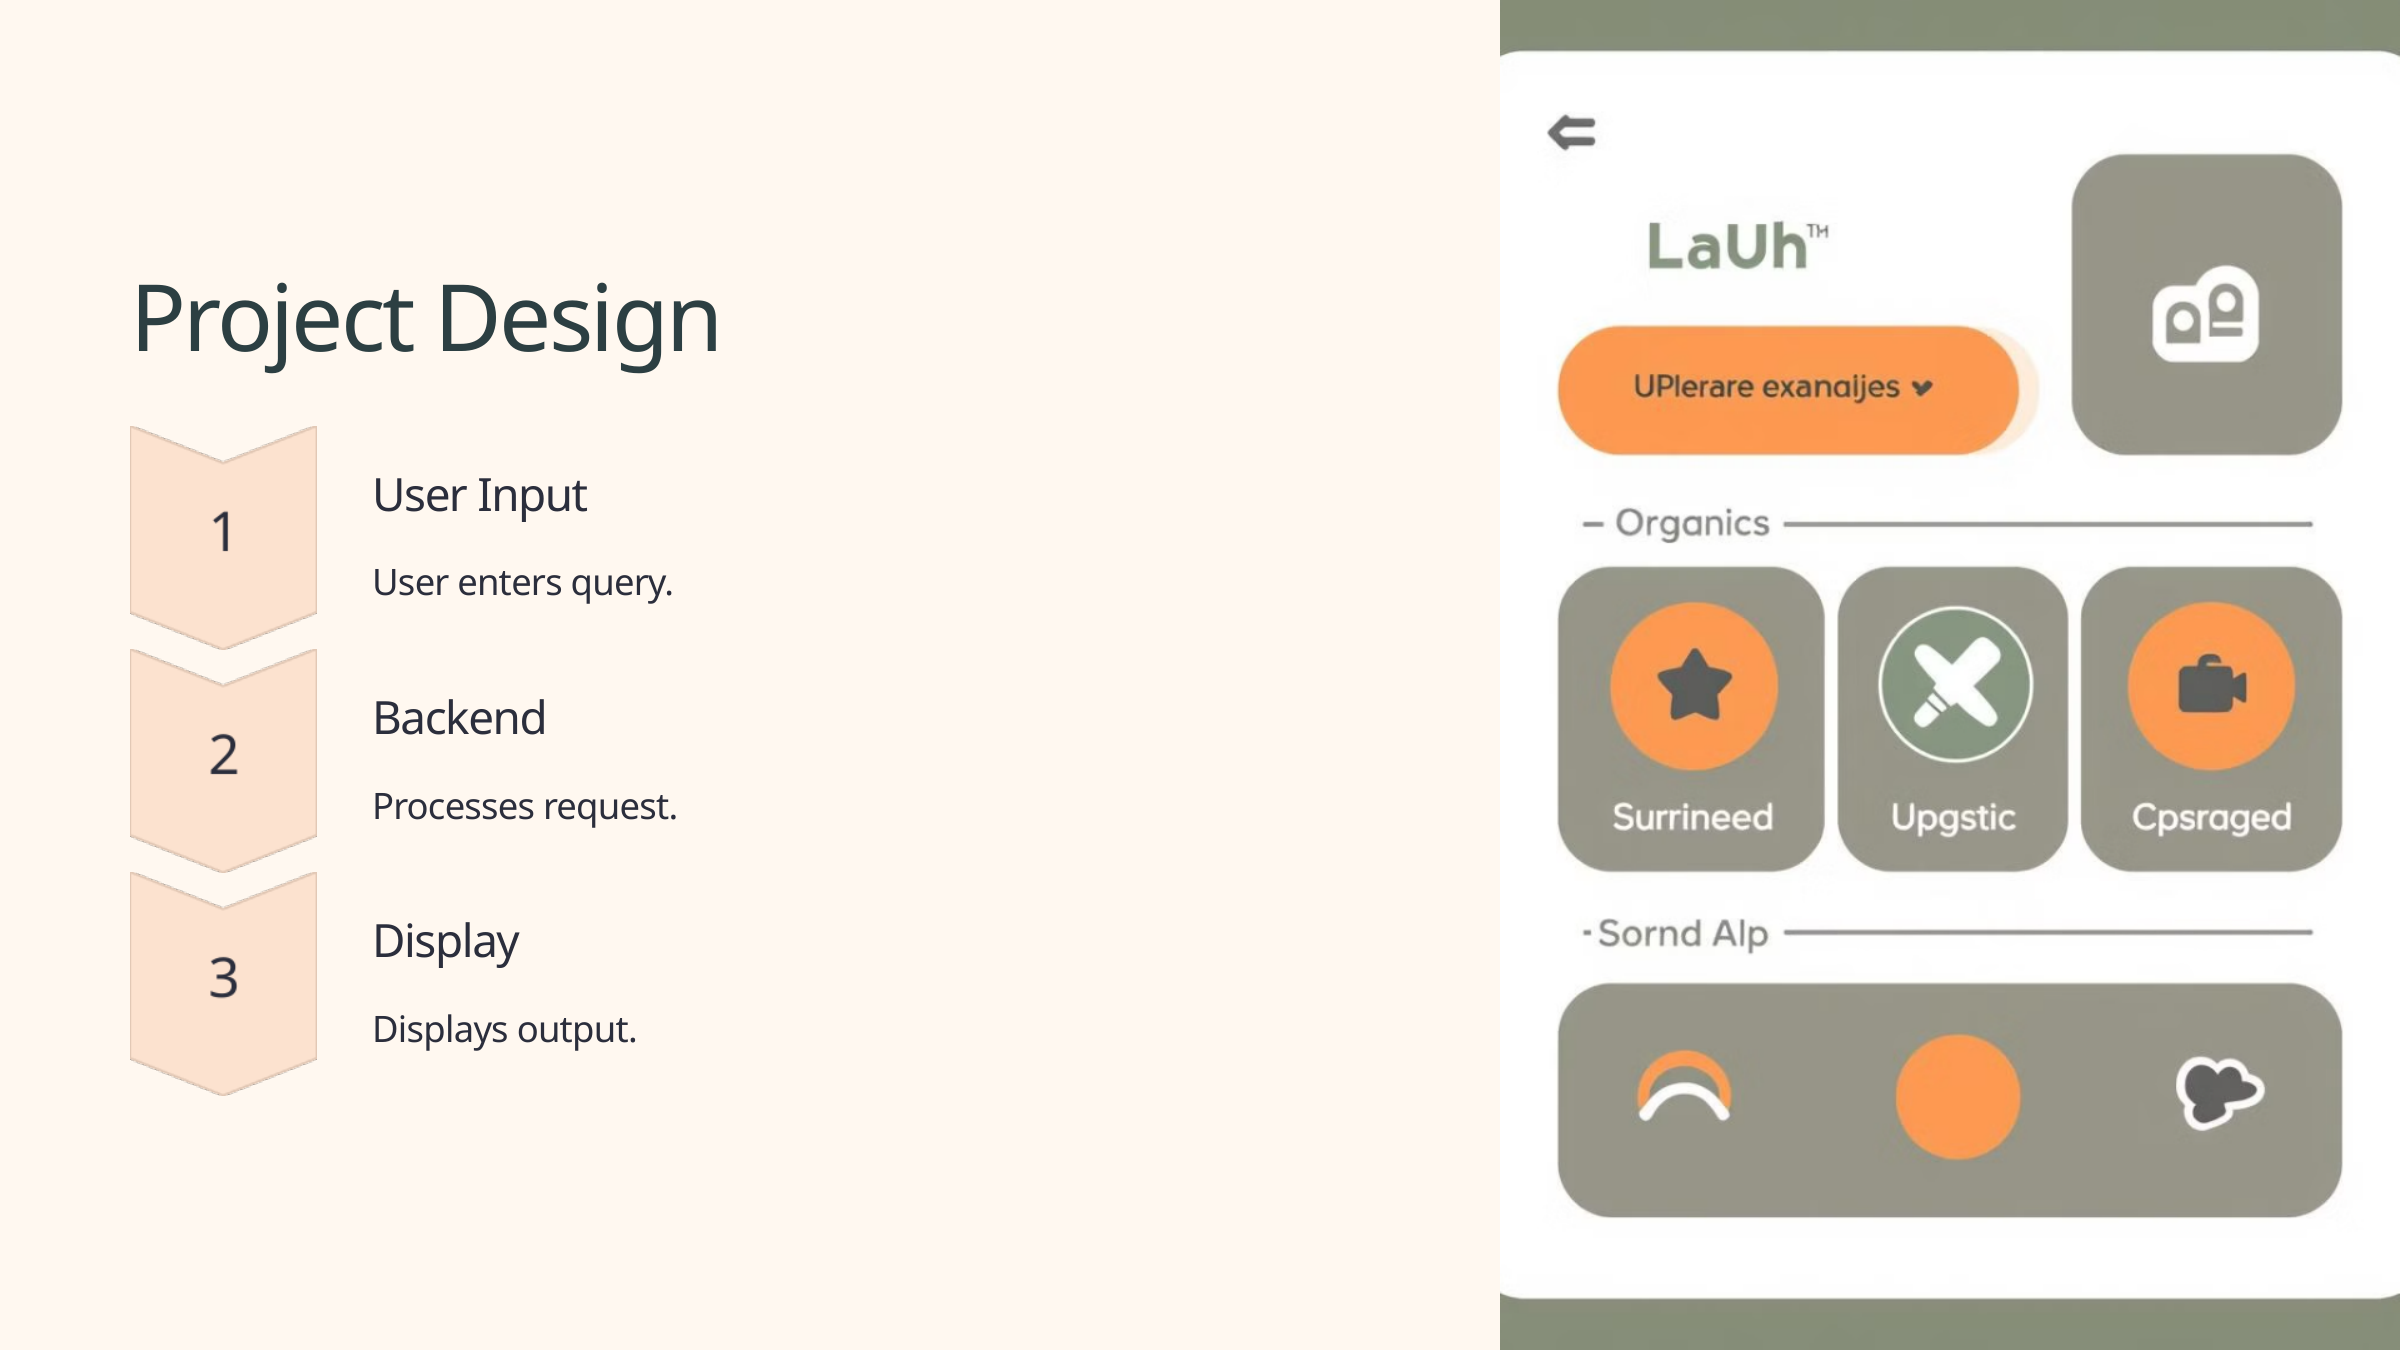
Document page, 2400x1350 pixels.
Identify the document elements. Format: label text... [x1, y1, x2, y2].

text_box Processes request. [372, 767, 1370, 827]
text_box Backend [371, 686, 838, 745]
text_box Display [371, 909, 838, 968]
picture [1499, 0, 2400, 1350]
text_box Displays output. [372, 990, 1370, 1050]
text_box Project Design [130, 254, 1061, 371]
text_box User Input [371, 463, 838, 522]
text_box User enters query. [372, 543, 1370, 604]
picture [130, 426, 317, 1096]
